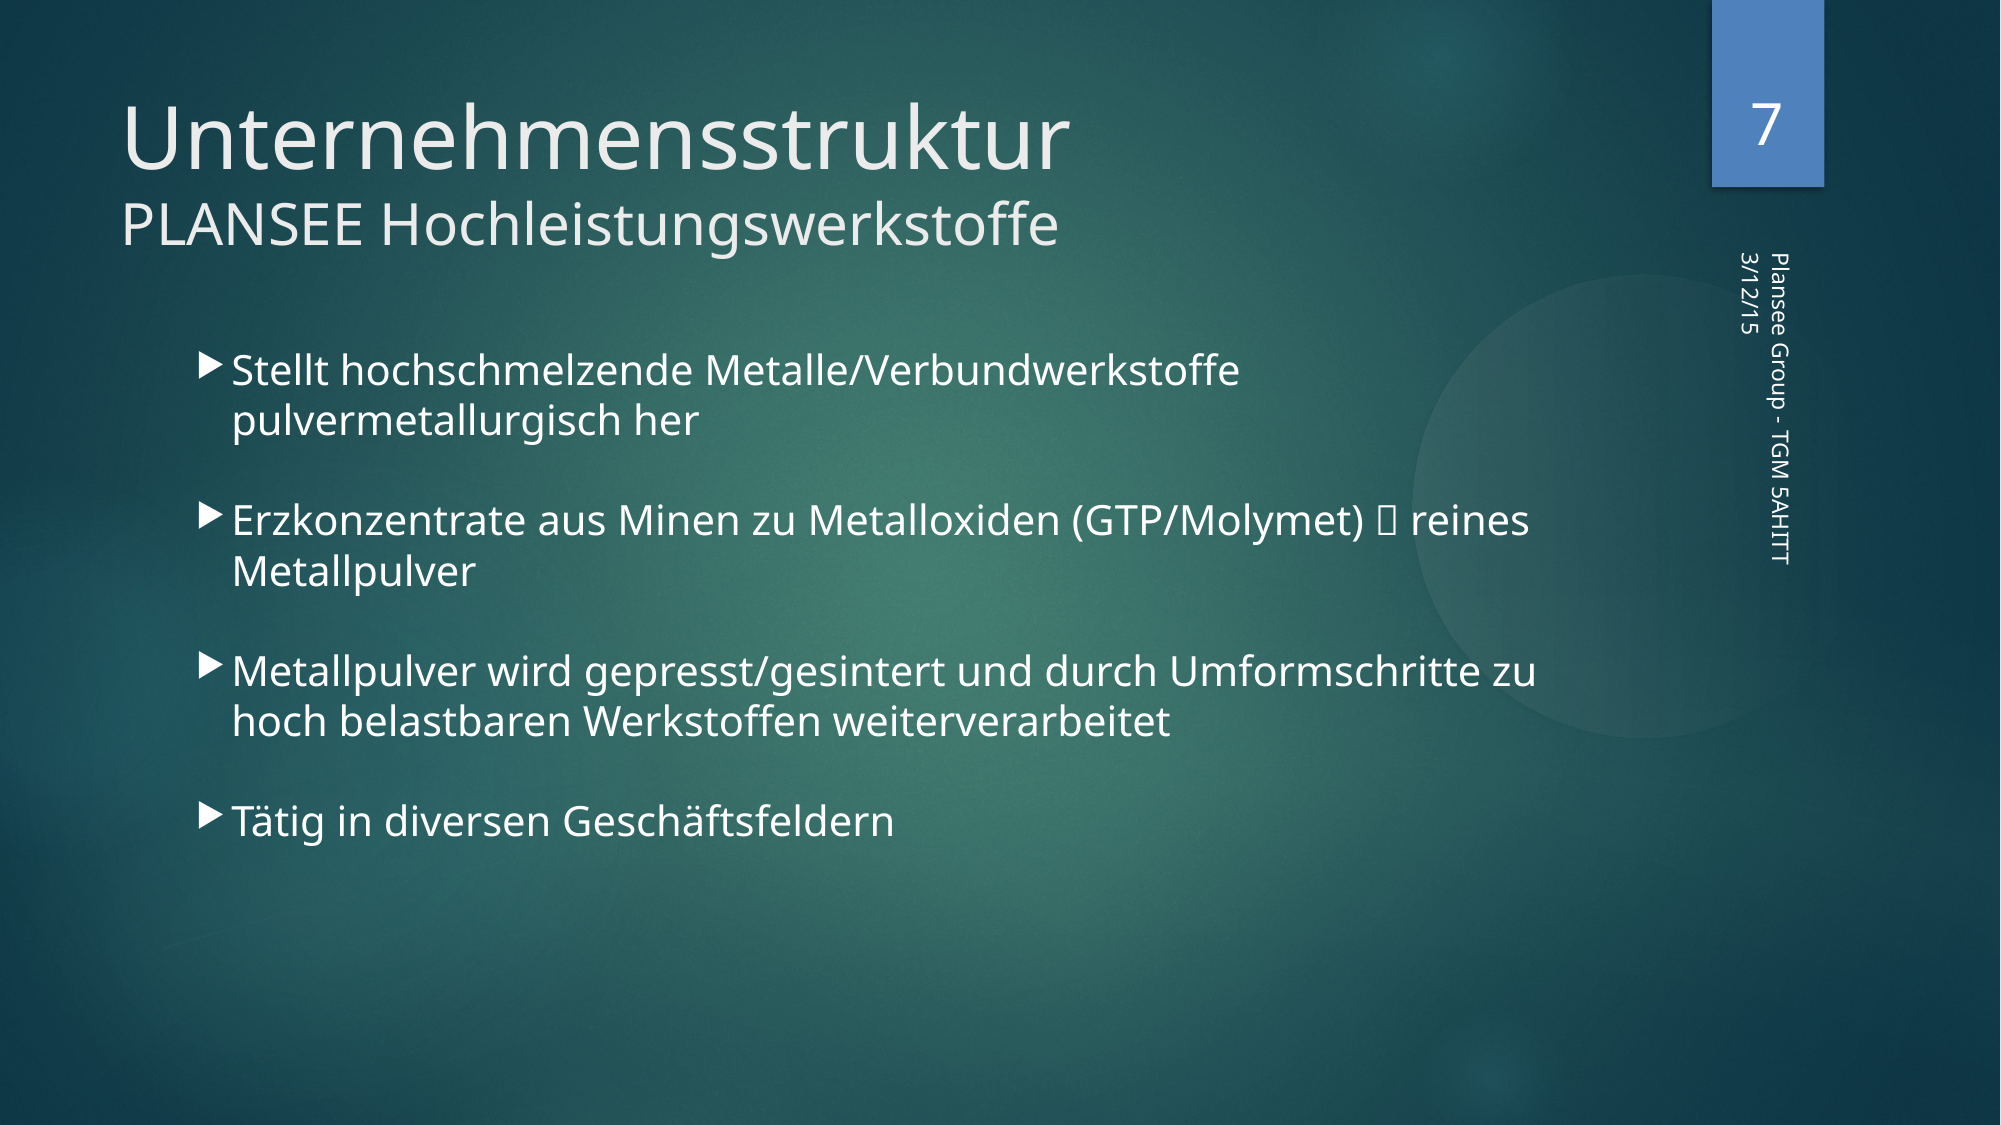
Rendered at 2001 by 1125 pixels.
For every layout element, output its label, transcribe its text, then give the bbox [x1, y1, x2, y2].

picture [0, 0, 2001, 1125]
text_box 3/12/15 [1722, 237, 1760, 400]
text_box Unternehmensstruktur PLANSEE Hochleistungswerkstoffe [106, 74, 1649, 304]
text_box Stellt hochschmelzende Metalle/Verbundwerkstoffe pulvermetallurgisch her Erzkonzentrate aus Minen zu Metalloxiden (GTP/Molymet)  reines Metallpulver Metallpulver wird gepresst/gesintert und durch Umformschritte zu hoch belastbaren Werkstoffen weiterverarbeitet Tätig in diversen Geschäftsfeldern [181, 336, 1649, 1025]
text_box Plansee Group - TGM 5AHITT [1760, 237, 1811, 871]
text_box <number> [1698, 48, 1836, 175]
